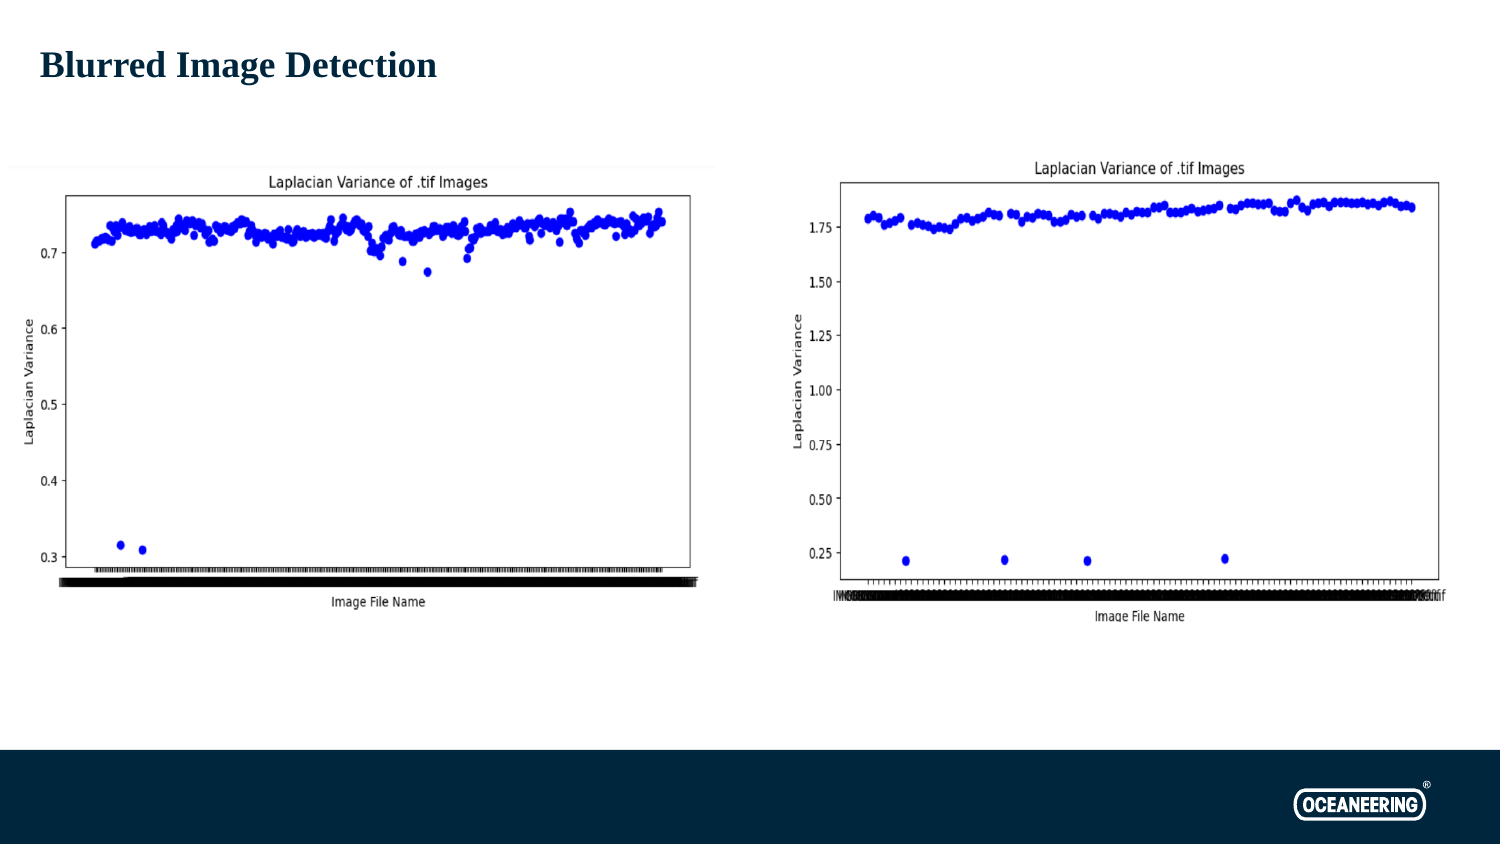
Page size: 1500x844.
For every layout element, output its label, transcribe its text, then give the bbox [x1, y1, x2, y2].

text_box Blurred Image Detection [25, 32, 475, 93]
picture [785, 153, 1455, 622]
picture [8, 165, 715, 622]
